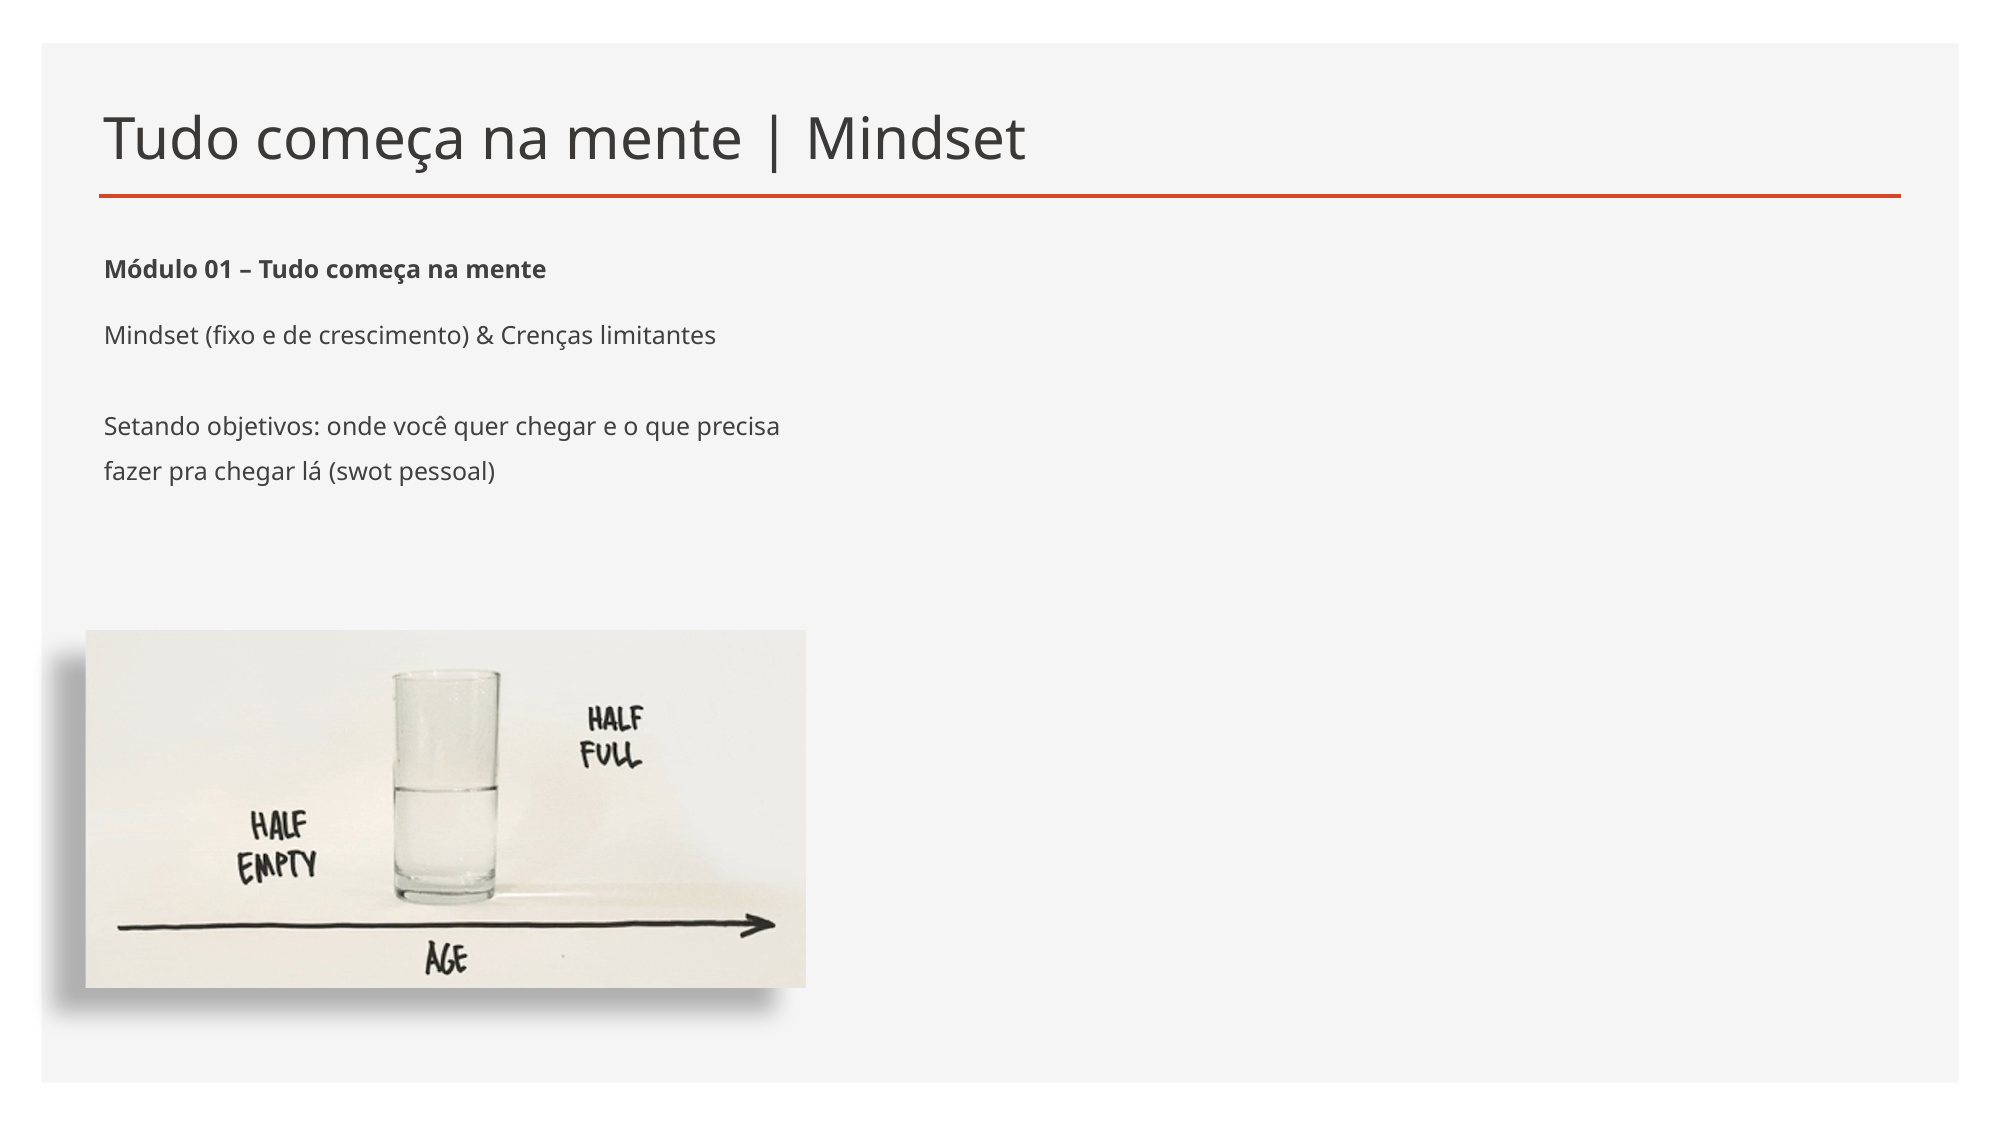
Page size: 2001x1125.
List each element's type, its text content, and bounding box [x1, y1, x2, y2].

title Tudo começa na mente | Mindset [88, 73, 1217, 179]
list Mindset (fixo e de crescimento) & Crenças limitantes Setando objetivos: onde você quer chegar e o que precisa fazer pra chegar lá (swot pessoal) [88, 297, 814, 950]
text_box Módulo 01 – Tudo começa na mente [88, 238, 928, 317]
picture [85, 630, 806, 988]
